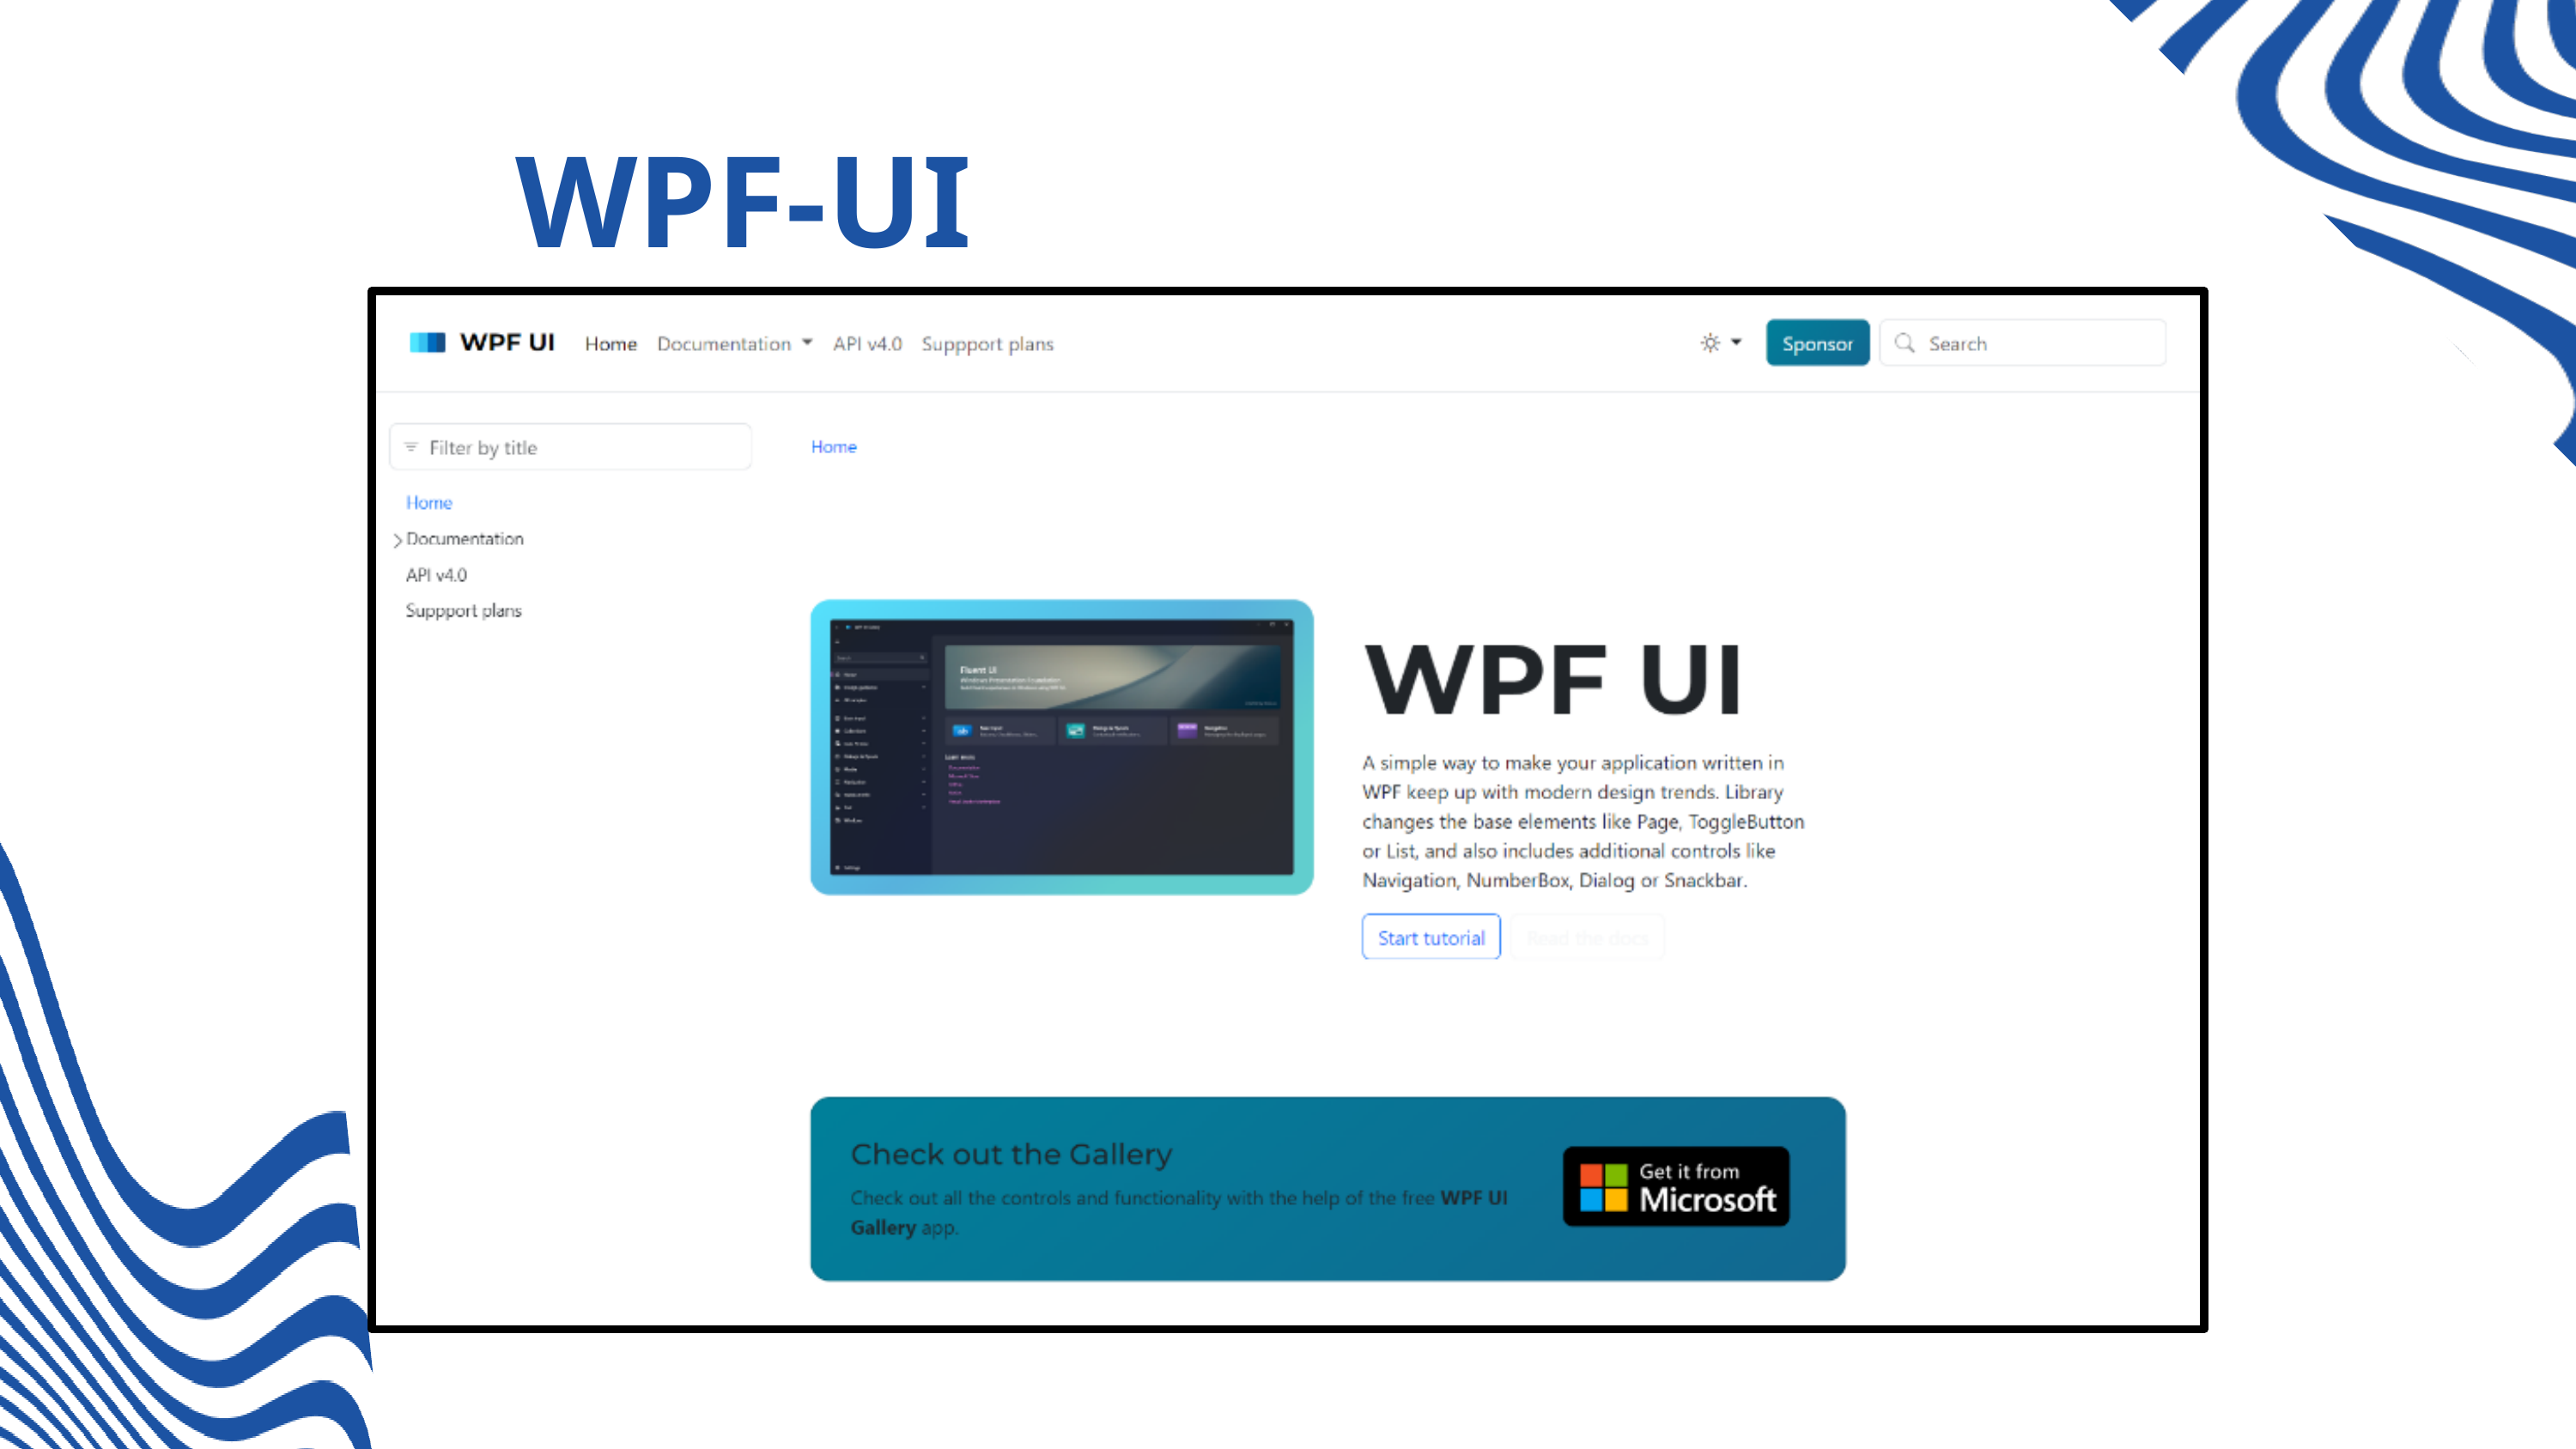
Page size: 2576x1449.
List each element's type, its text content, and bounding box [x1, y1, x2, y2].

text_box [0, 764, 381, 1449]
text_box WPF-UI [514, 123, 1604, 273]
text_box [2109, 0, 2576, 467]
picture [375, 294, 2201, 1325]
